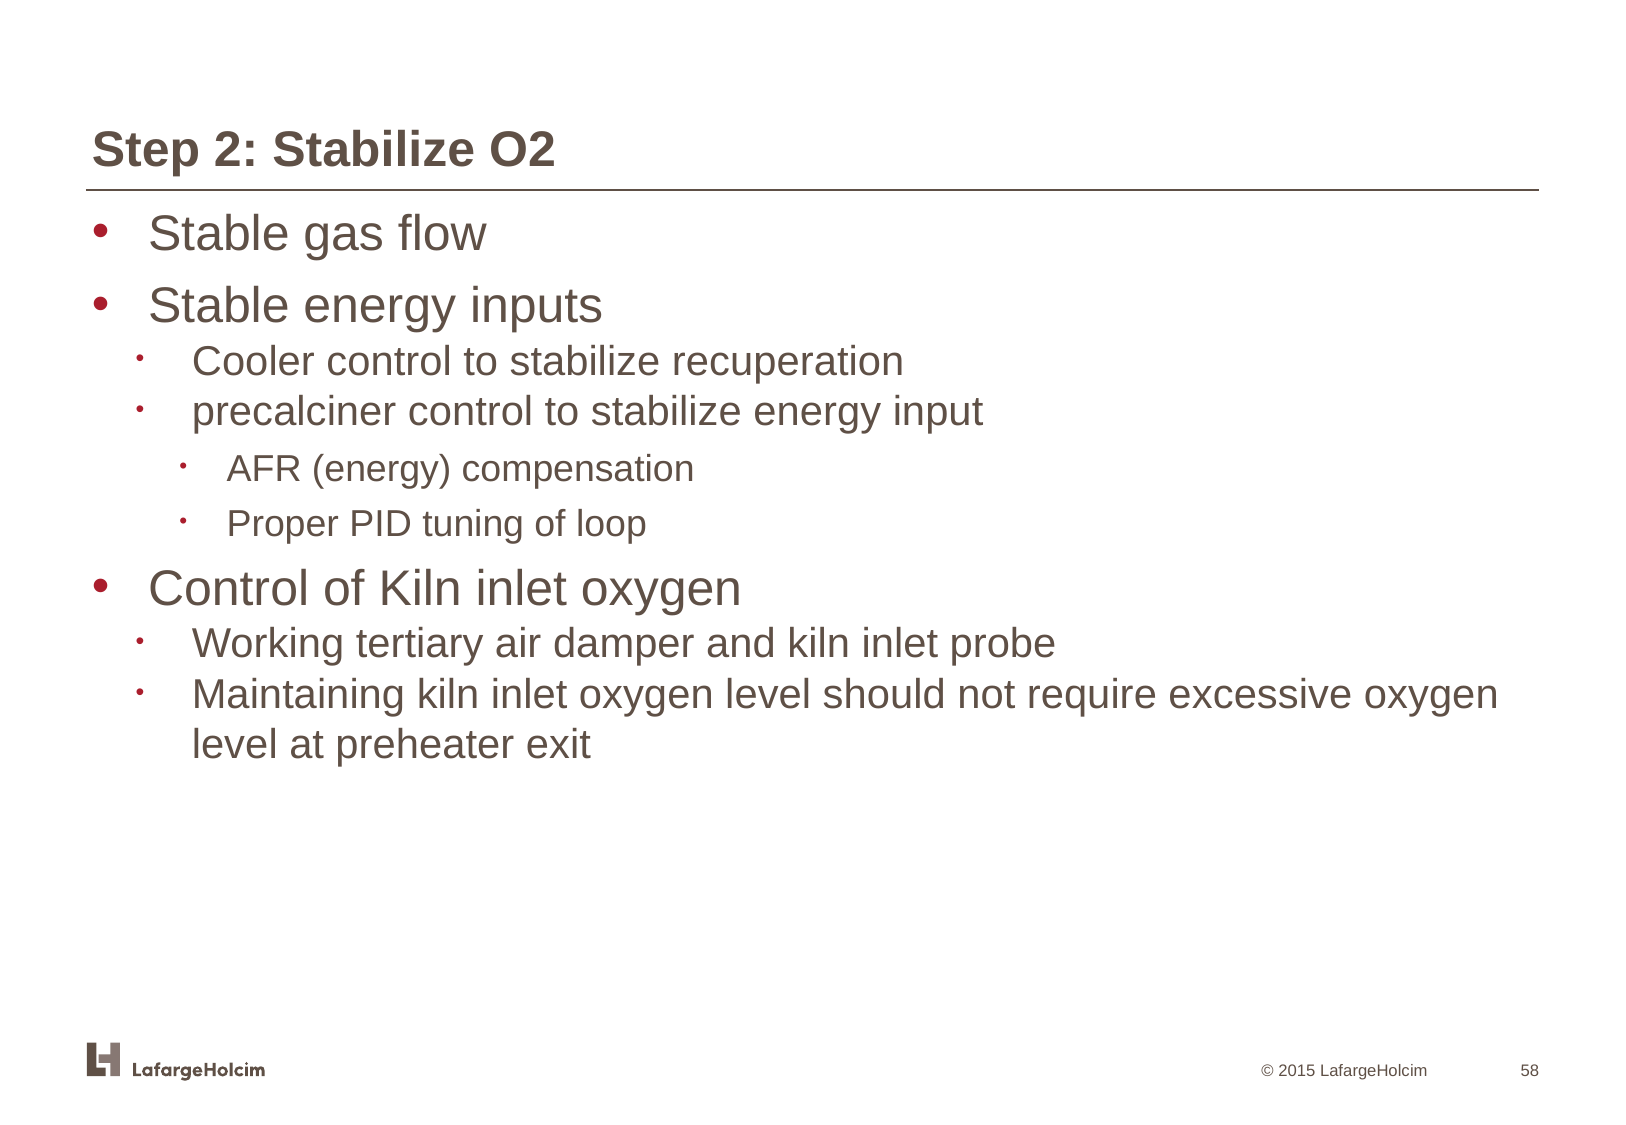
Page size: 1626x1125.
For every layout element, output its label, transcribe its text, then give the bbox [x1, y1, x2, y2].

text_box 58 [1467, 1052, 1539, 1080]
text_box Step 2: Stabilize O2 [91, 49, 1532, 180]
text_box Stable gas flow Stable energy inputs Cooler control to stabilize recuperation precalciner control to stabilize energy input AFR (energy) compensation Proper PID tuning of loop Control of Kiln inlet oxygen Working tertiary air damper and kiln inlet probe Maintaining kiln inlet oxygen level should not require excessive oxygen level at preheater exit [91, 200, 1534, 1040]
